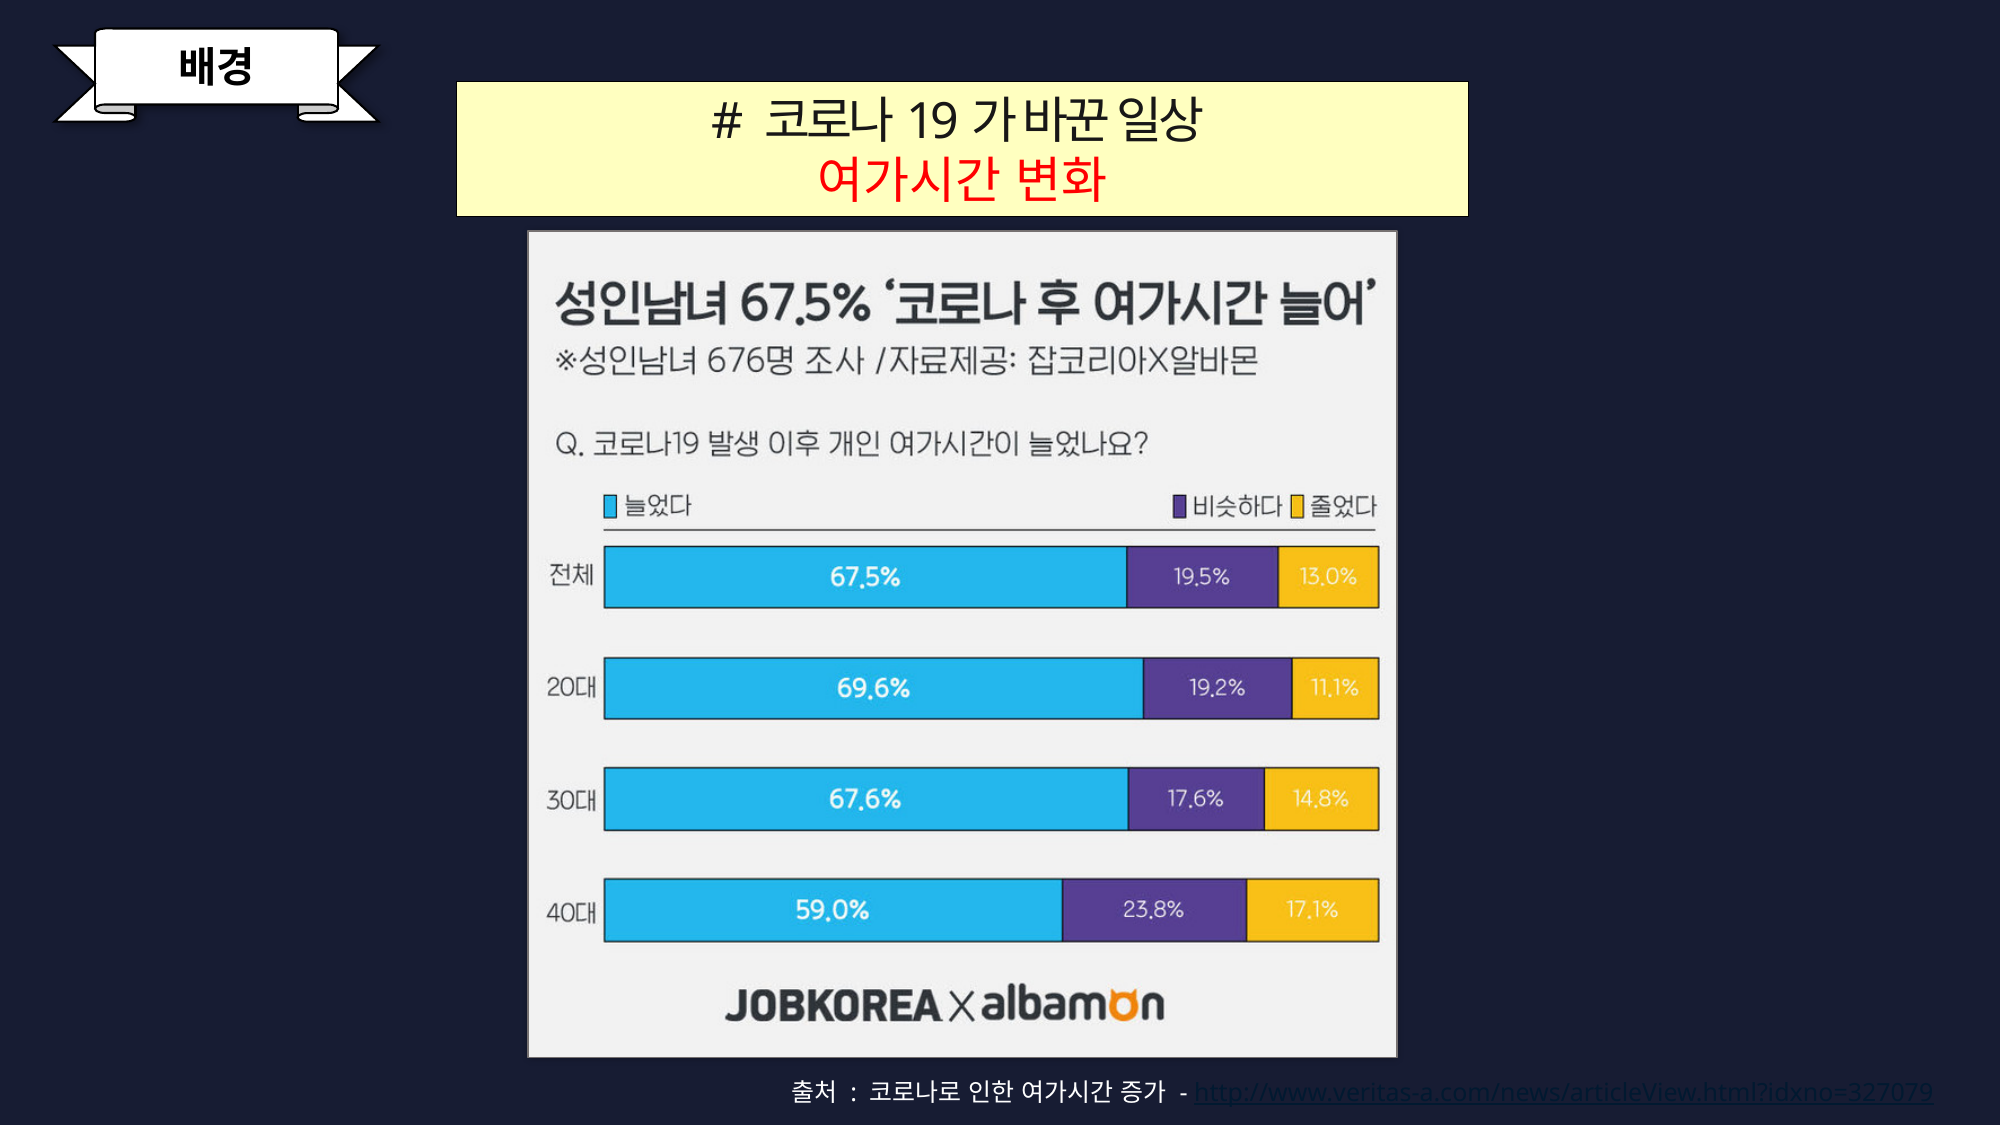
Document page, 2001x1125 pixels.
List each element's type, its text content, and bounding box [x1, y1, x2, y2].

text_box # 코로나19가 바꾼 일상 여가시간 변화 [456, 81, 1469, 217]
text_box [51, 27, 382, 123]
text_box 배경 [132, 31, 301, 102]
picture [528, 231, 1397, 1057]
text_box [1089, 1041, 2000, 1068]
text_box 출처 : 코로나로 인한 여가시간 증가 - http://www.veritas-a.com/news/articleView.html?idxno=327079 [776, 1068, 2000, 1118]
